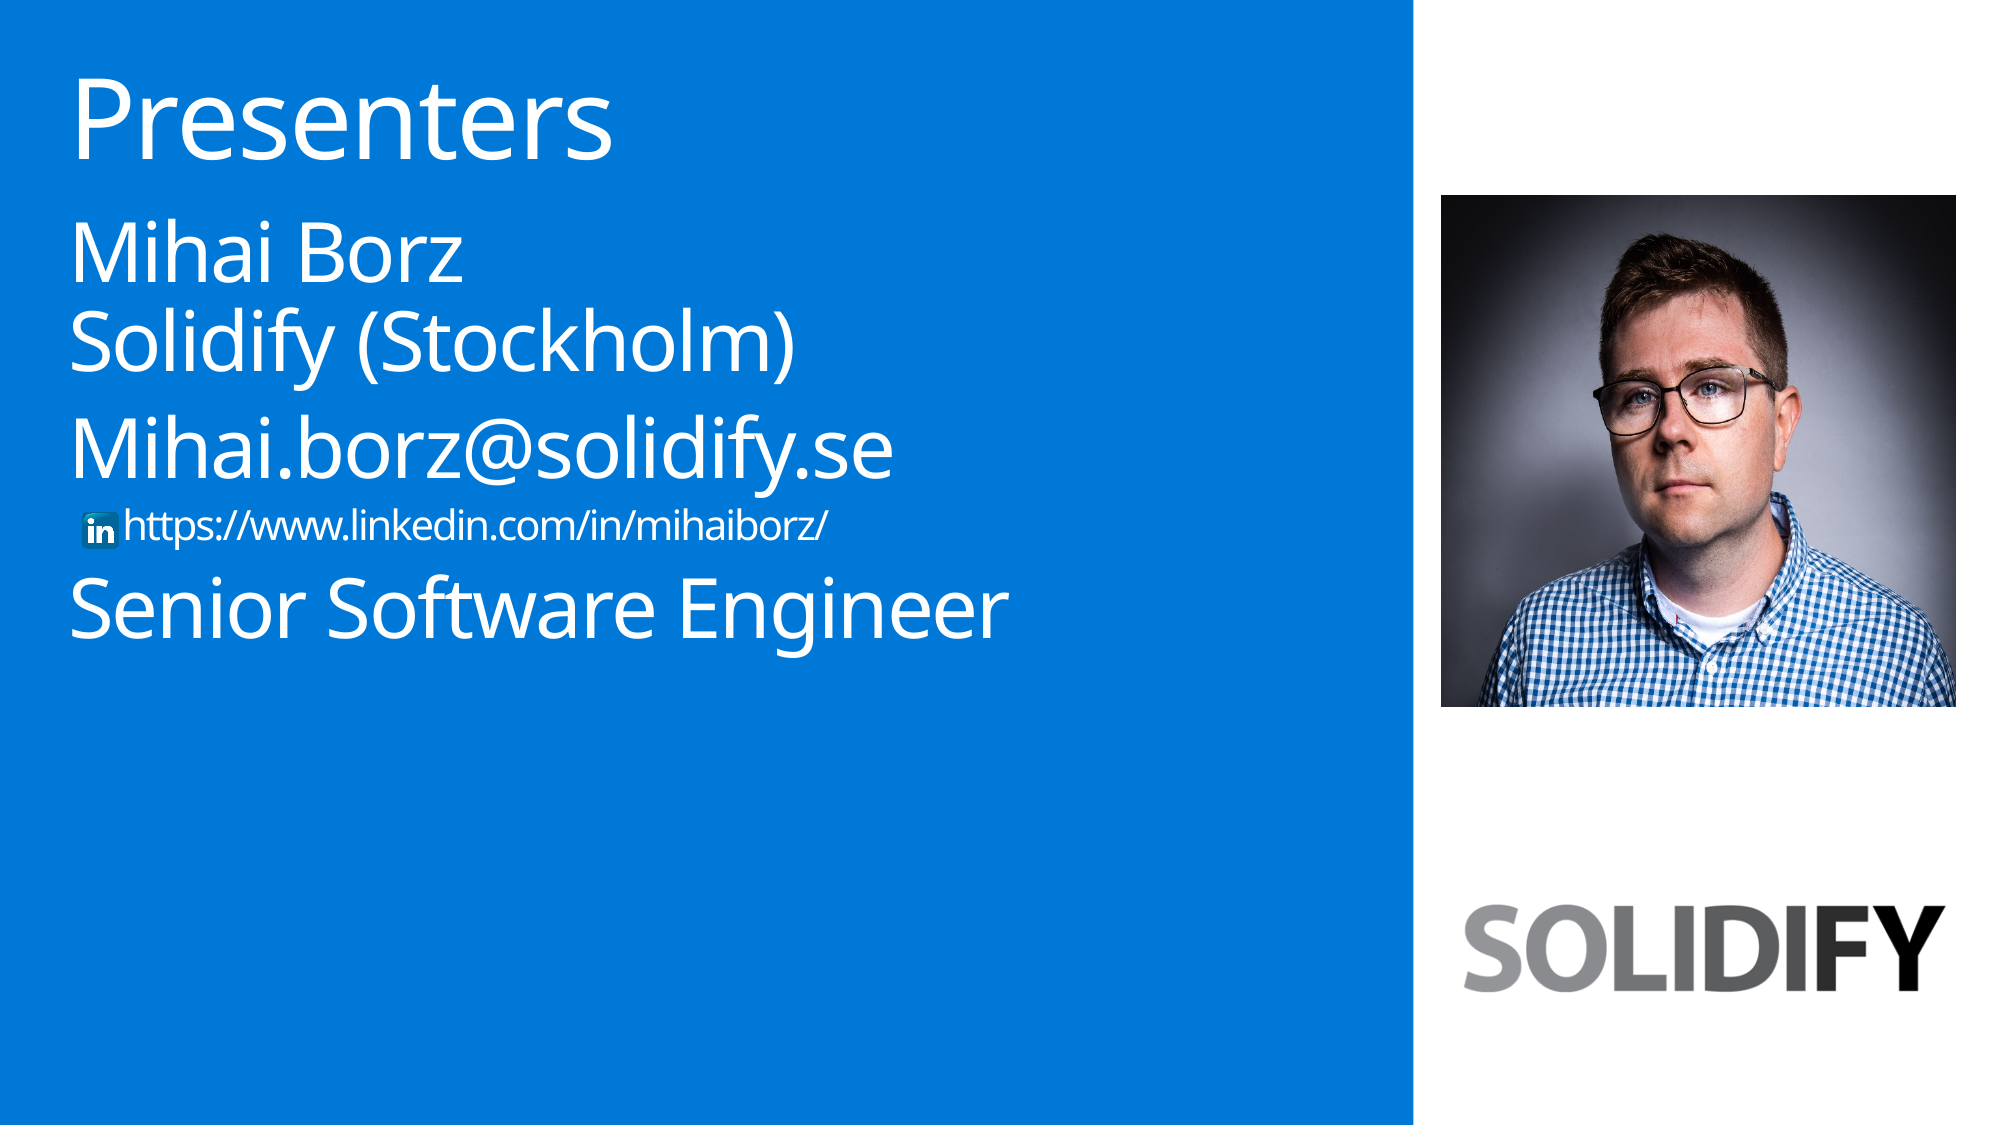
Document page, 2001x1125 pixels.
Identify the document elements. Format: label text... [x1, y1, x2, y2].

picture [1441, 194, 1957, 708]
picture [1452, 886, 1962, 1014]
picture [65, 505, 135, 555]
title Presenters [44, 47, 1957, 195]
text_box [1413, 0, 2000, 1125]
list Mihai Borz Solidify (Stockholm) Mihai.borz@solidify.se https://www.linkedin.com/in/mihaiborz/ Senior Software Engineer [44, 195, 1956, 1121]
